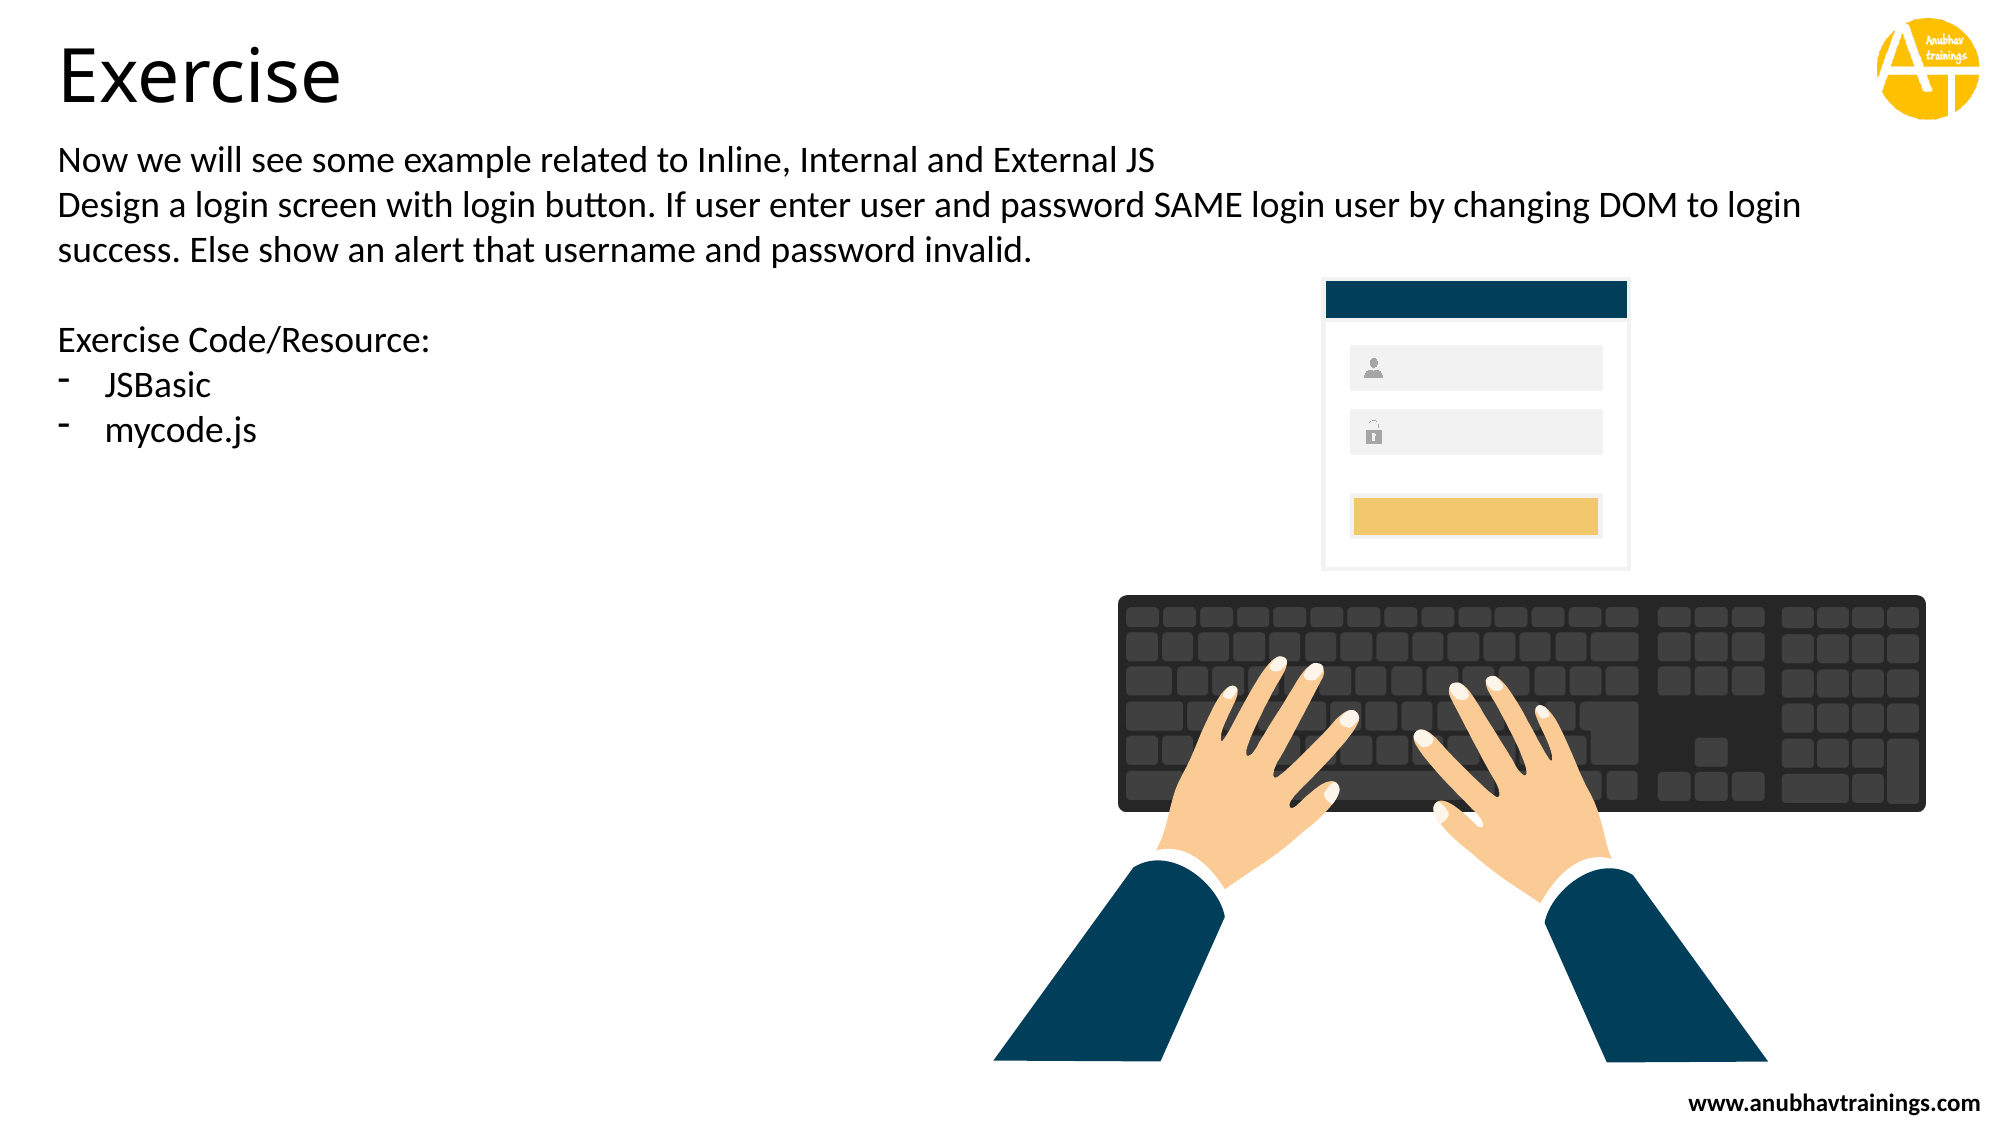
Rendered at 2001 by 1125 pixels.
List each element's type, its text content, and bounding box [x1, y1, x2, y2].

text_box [993, 656, 1769, 1063]
text_box Now we will see some example related to Inline, Internal and External JS Design a login screen with login button. If user enter user and password SAME login user by changing DOM to login success. Else show an alert that username and password invalid. Exercise Code/Resource: JSBasic mycode.js [42, 127, 1874, 458]
footer www.anubhavtrainings.com [1669, 1089, 2000, 1114]
picture [1866, 11, 1985, 128]
picture [1118, 595, 1926, 812]
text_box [1323, 278, 1630, 570]
text_box Exercise [42, 30, 1319, 127]
